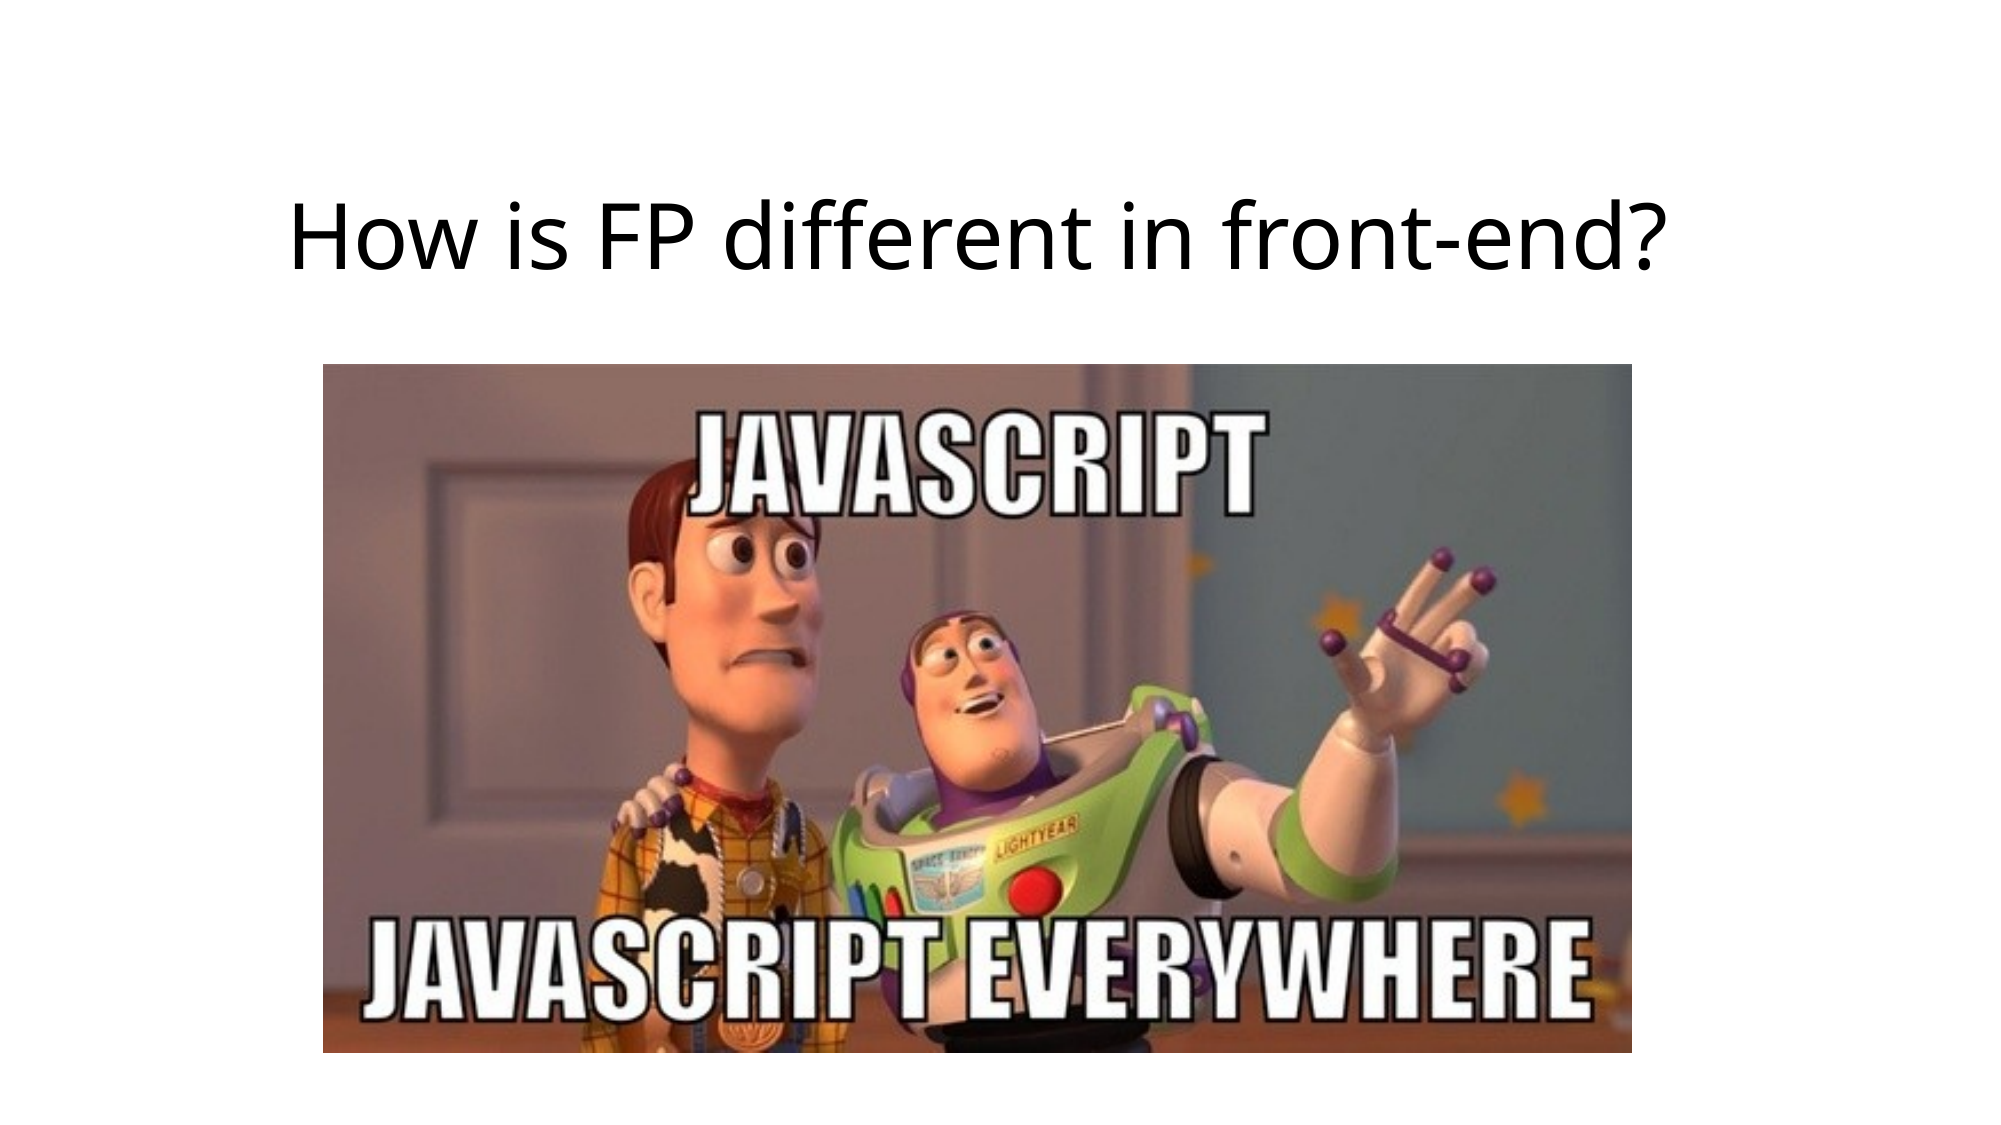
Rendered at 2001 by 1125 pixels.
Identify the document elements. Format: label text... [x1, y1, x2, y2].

picture [323, 364, 1632, 1053]
title How is FP different in front-end? [115, 131, 1841, 349]
